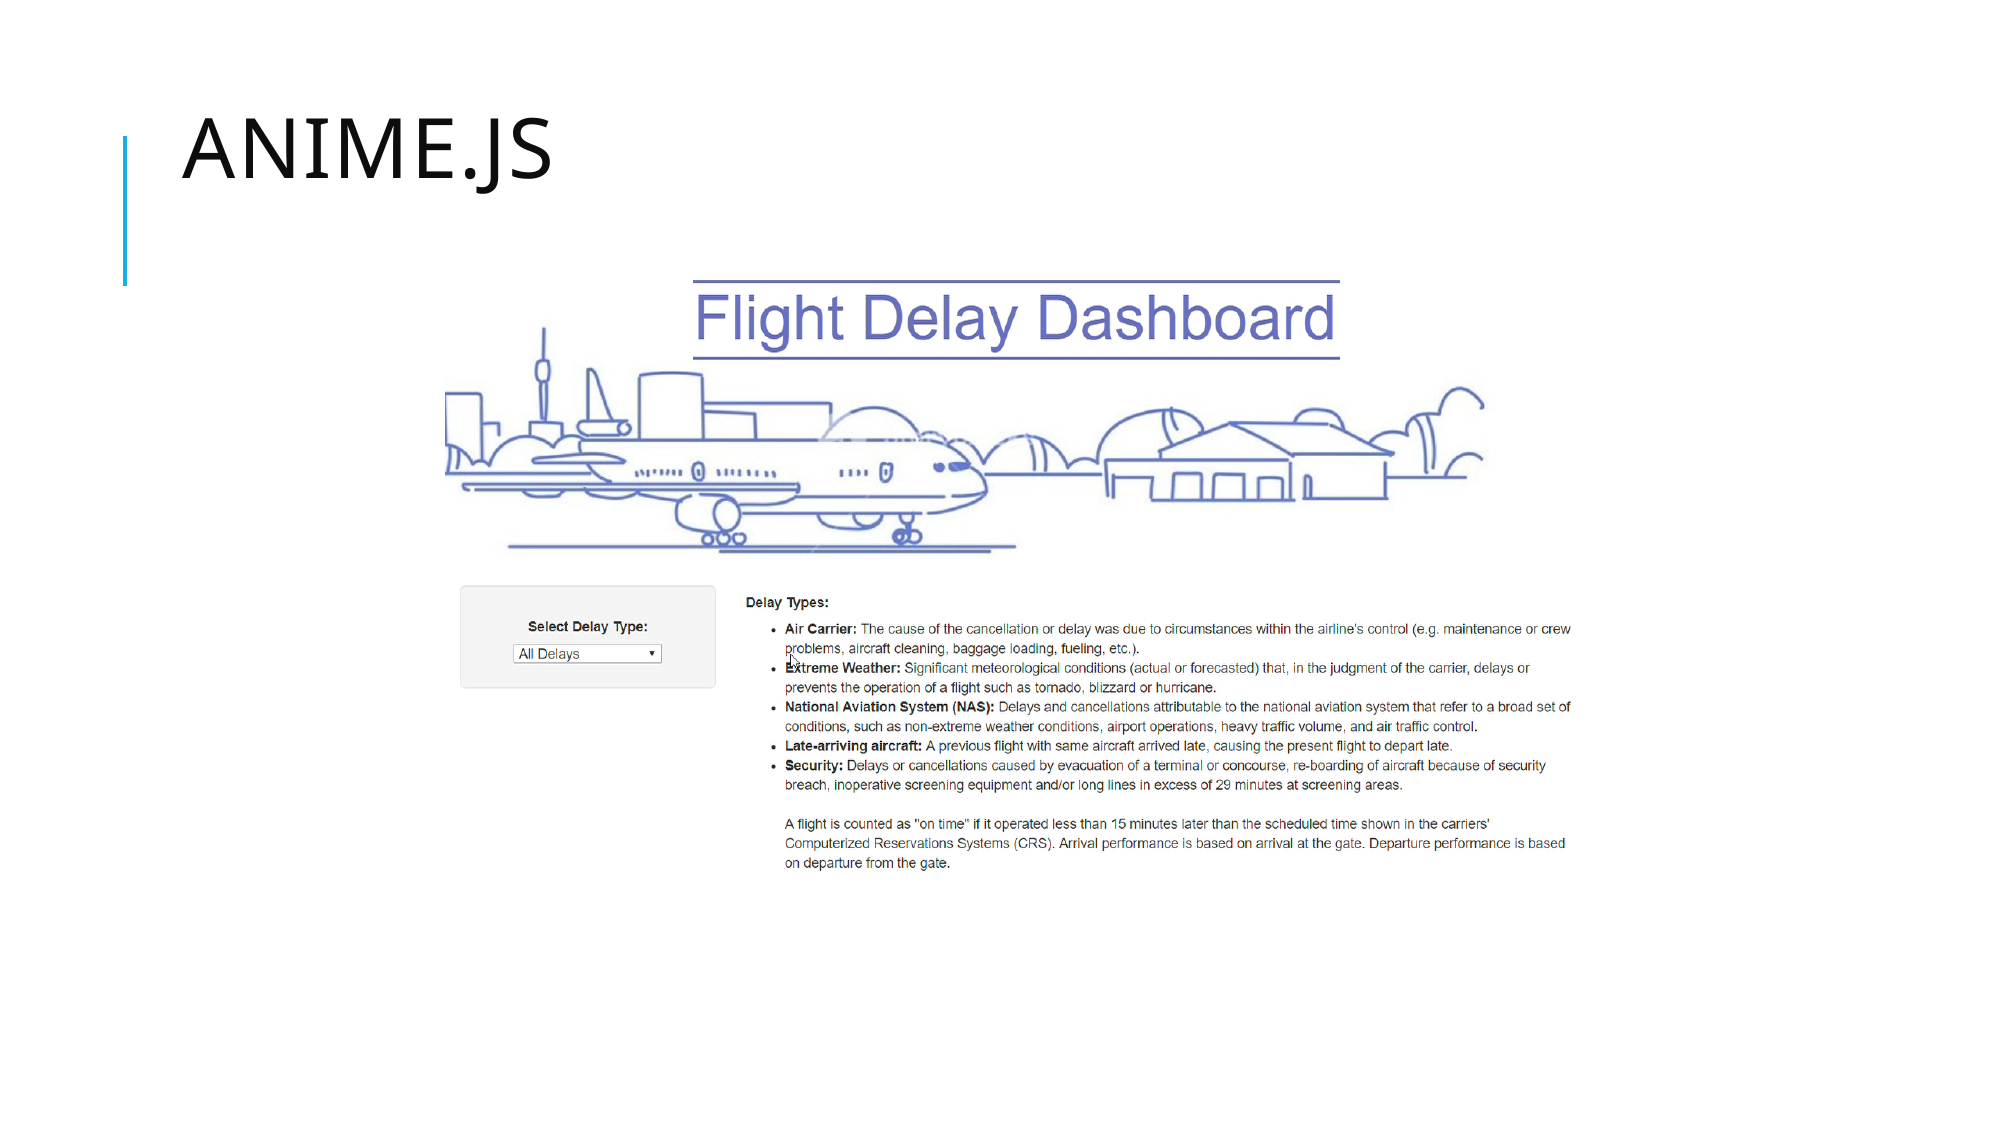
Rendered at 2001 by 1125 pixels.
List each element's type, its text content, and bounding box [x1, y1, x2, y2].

title anime.js [168, 96, 1763, 213]
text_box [273, 234, 1743, 912]
